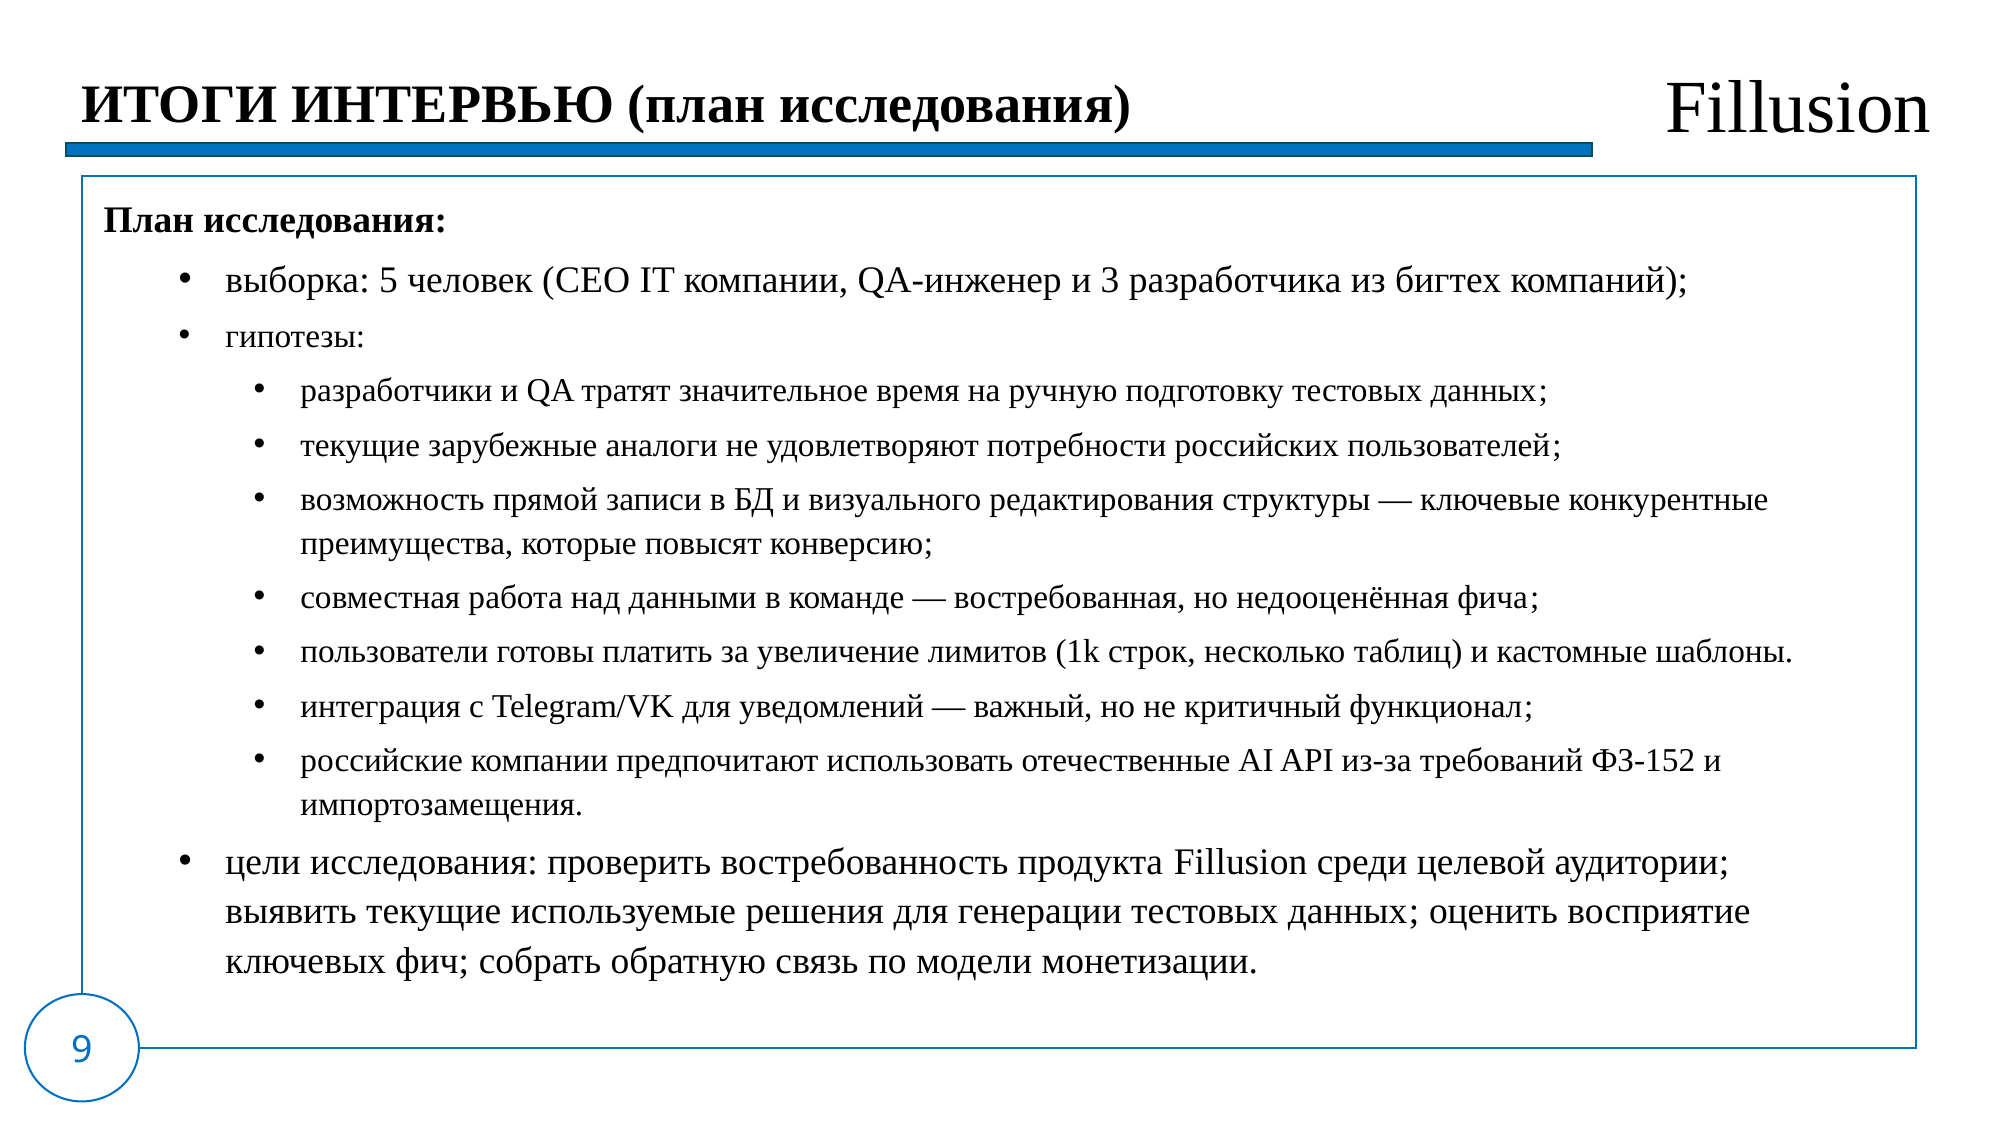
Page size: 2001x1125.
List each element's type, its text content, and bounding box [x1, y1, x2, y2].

text_box [65, 142, 1593, 157]
text_box Fillusion​ [1649, 49, 2000, 155]
text_box ИТОГИ ИНТЕРВЬЮ (план исследования) [66, 0, 1467, 142]
text_box 9 [23, 993, 140, 1103]
text_box [81, 175, 1917, 1049]
